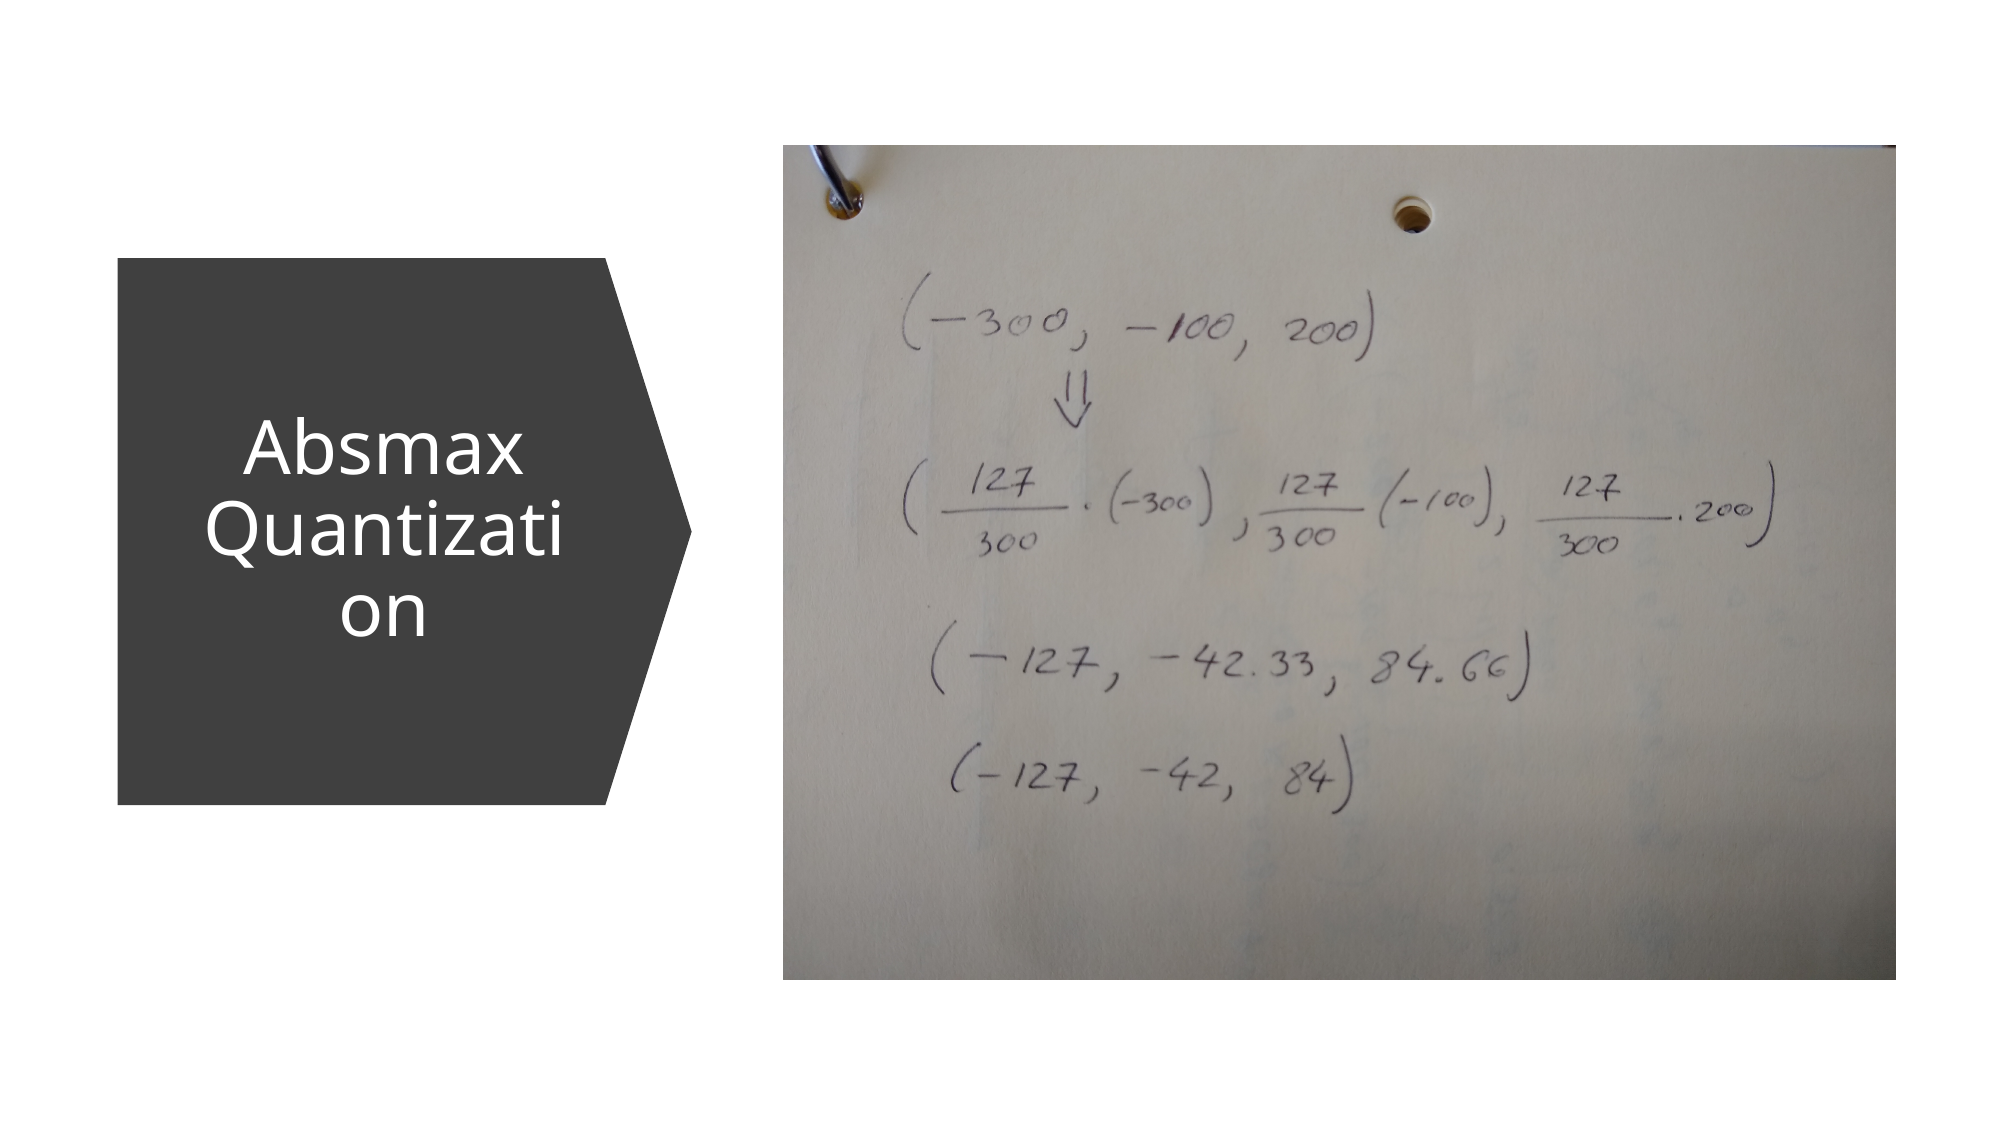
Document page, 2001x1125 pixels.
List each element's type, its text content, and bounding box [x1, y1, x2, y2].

picture [783, 145, 1896, 980]
text_box [116, 257, 693, 807]
title Absmax Quantization [168, 322, 601, 741]
